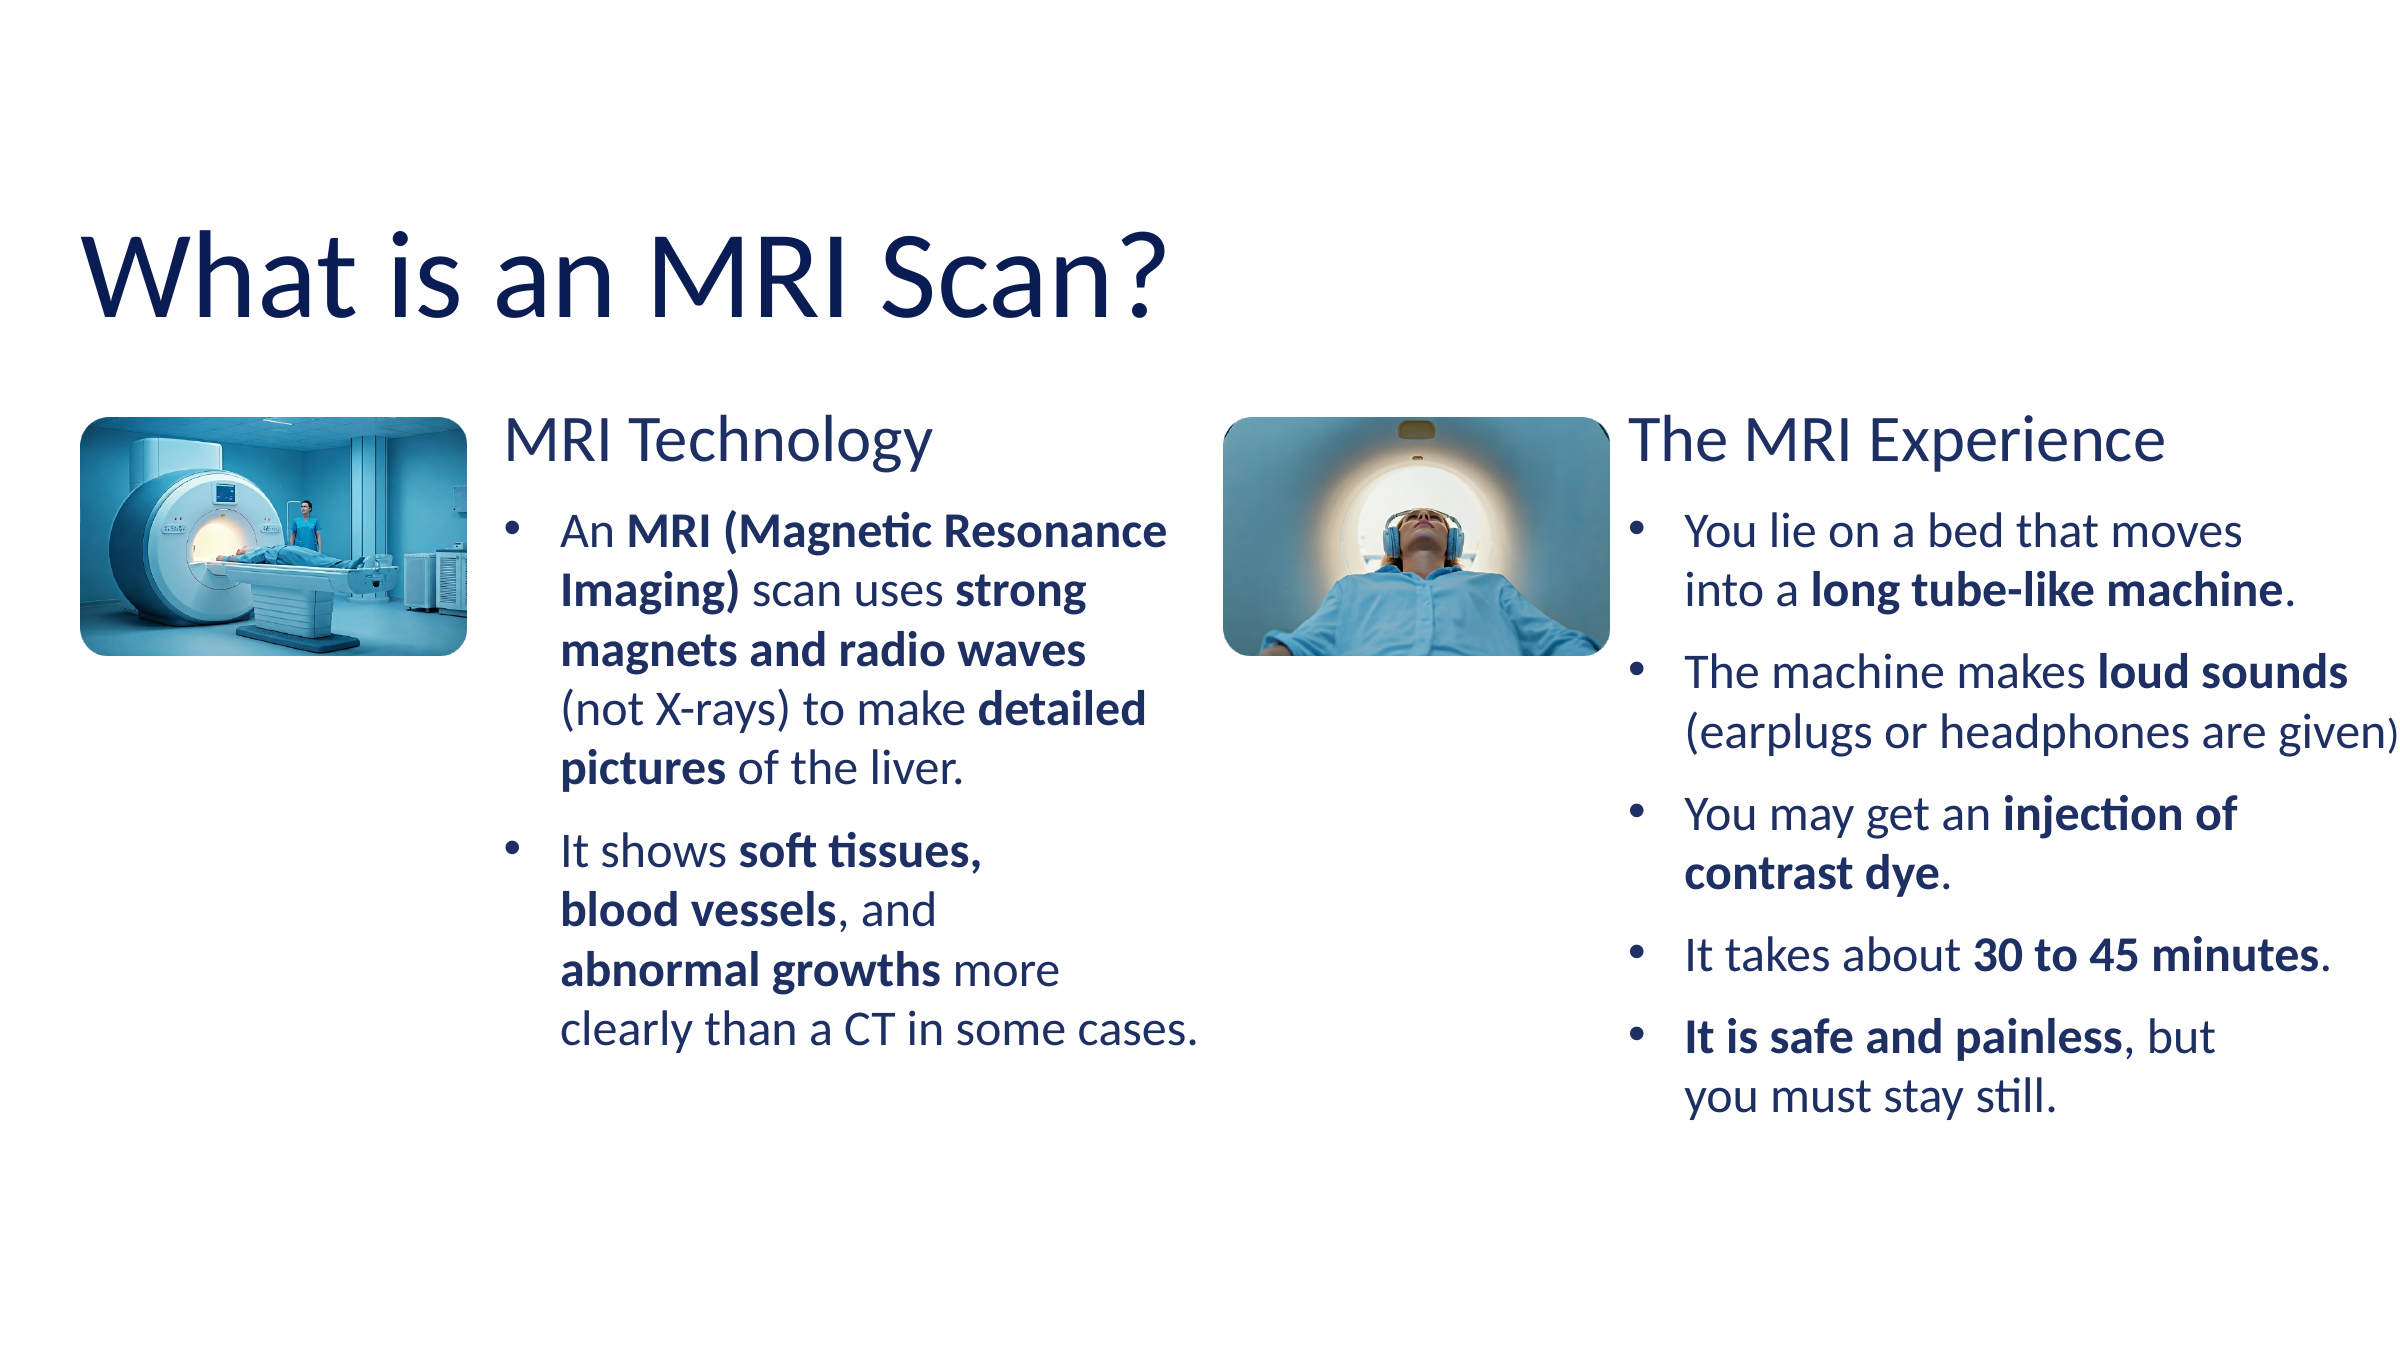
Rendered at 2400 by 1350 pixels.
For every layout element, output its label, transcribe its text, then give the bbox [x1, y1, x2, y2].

text_box What is an MRI Scan? [80, 226, 1012, 344]
text_box It is safe and painless, but you must stay still. [1628, 1003, 2252, 1123]
text_box The MRI Experience [1628, 417, 2094, 476]
text_box It takes about 30 to 45 minutes. [1628, 922, 2252, 982]
text_box The machine makes loud sounds (earplugs or headphones are given). [1628, 639, 2400, 759]
text_box It shows soft tissues, blood vessels, and abnormal growths more clearly than a CT in some cases. [503, 817, 1200, 997]
text_box You lie on a bed that moves into a long tube-like machine. [1628, 497, 2320, 617]
text_box MRI Technology [503, 417, 969, 476]
picture [80, 417, 467, 656]
picture [1223, 417, 1610, 656]
text_box You may get an injection of contrast dye. [1628, 780, 2252, 900]
text_box An MRI (Magnetic Resonance Imaging) scan uses strong magnets and radio waves (not X-rays) to make detailed pictures of the liver. [503, 497, 1174, 796]
